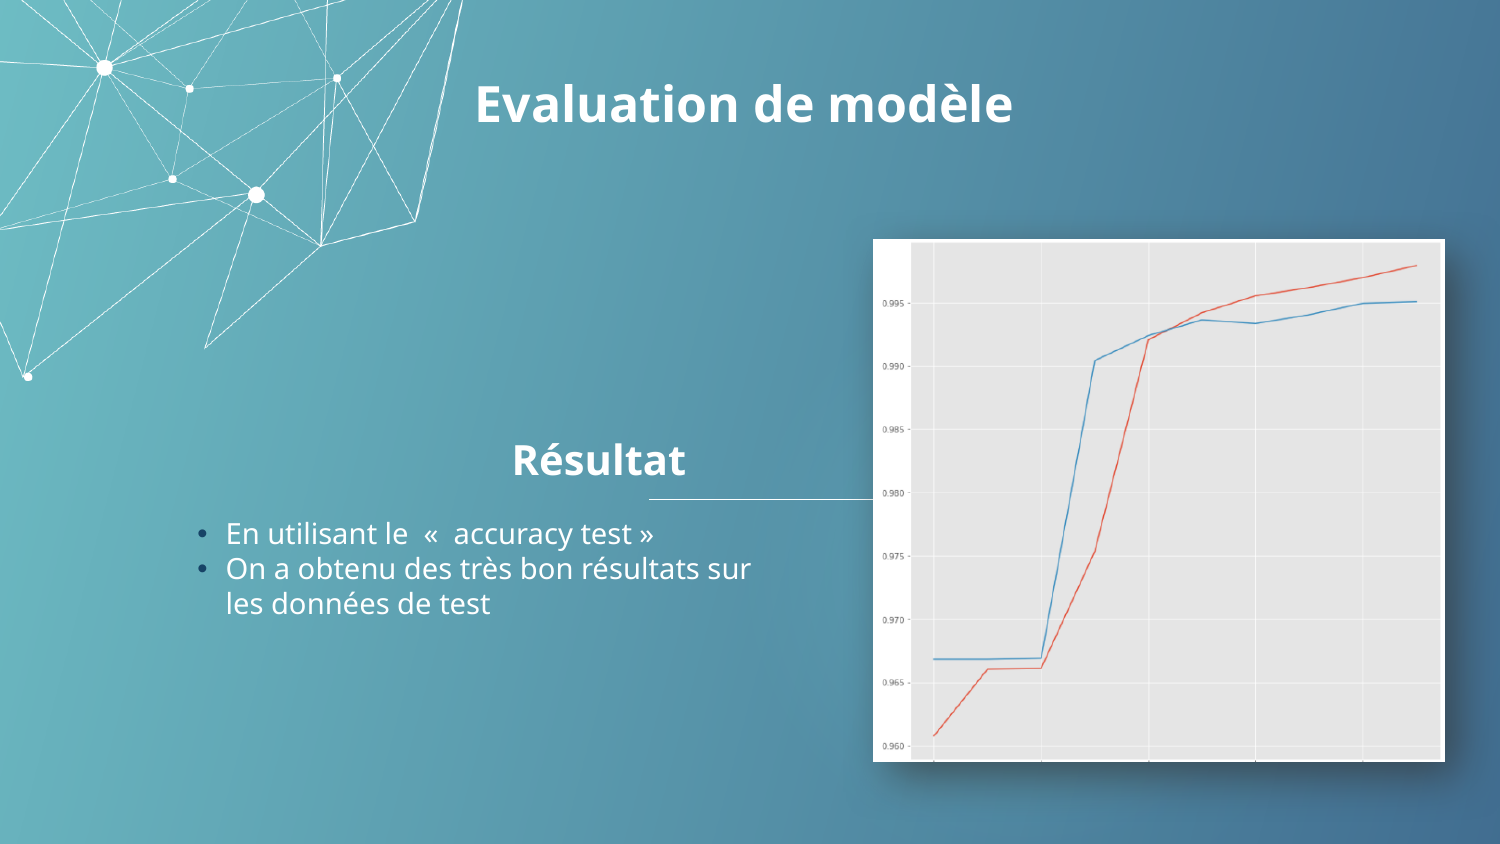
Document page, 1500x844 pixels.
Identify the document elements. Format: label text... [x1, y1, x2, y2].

subtitle En utilisant le « accuracy test » On a obtenu des très bon résultats sur les données de test [182, 500, 782, 794]
title Résultat [262, 161, 702, 499]
picture [0, 0, 1500, 844]
title Evaluation de modèle [316, 57, 1173, 214]
